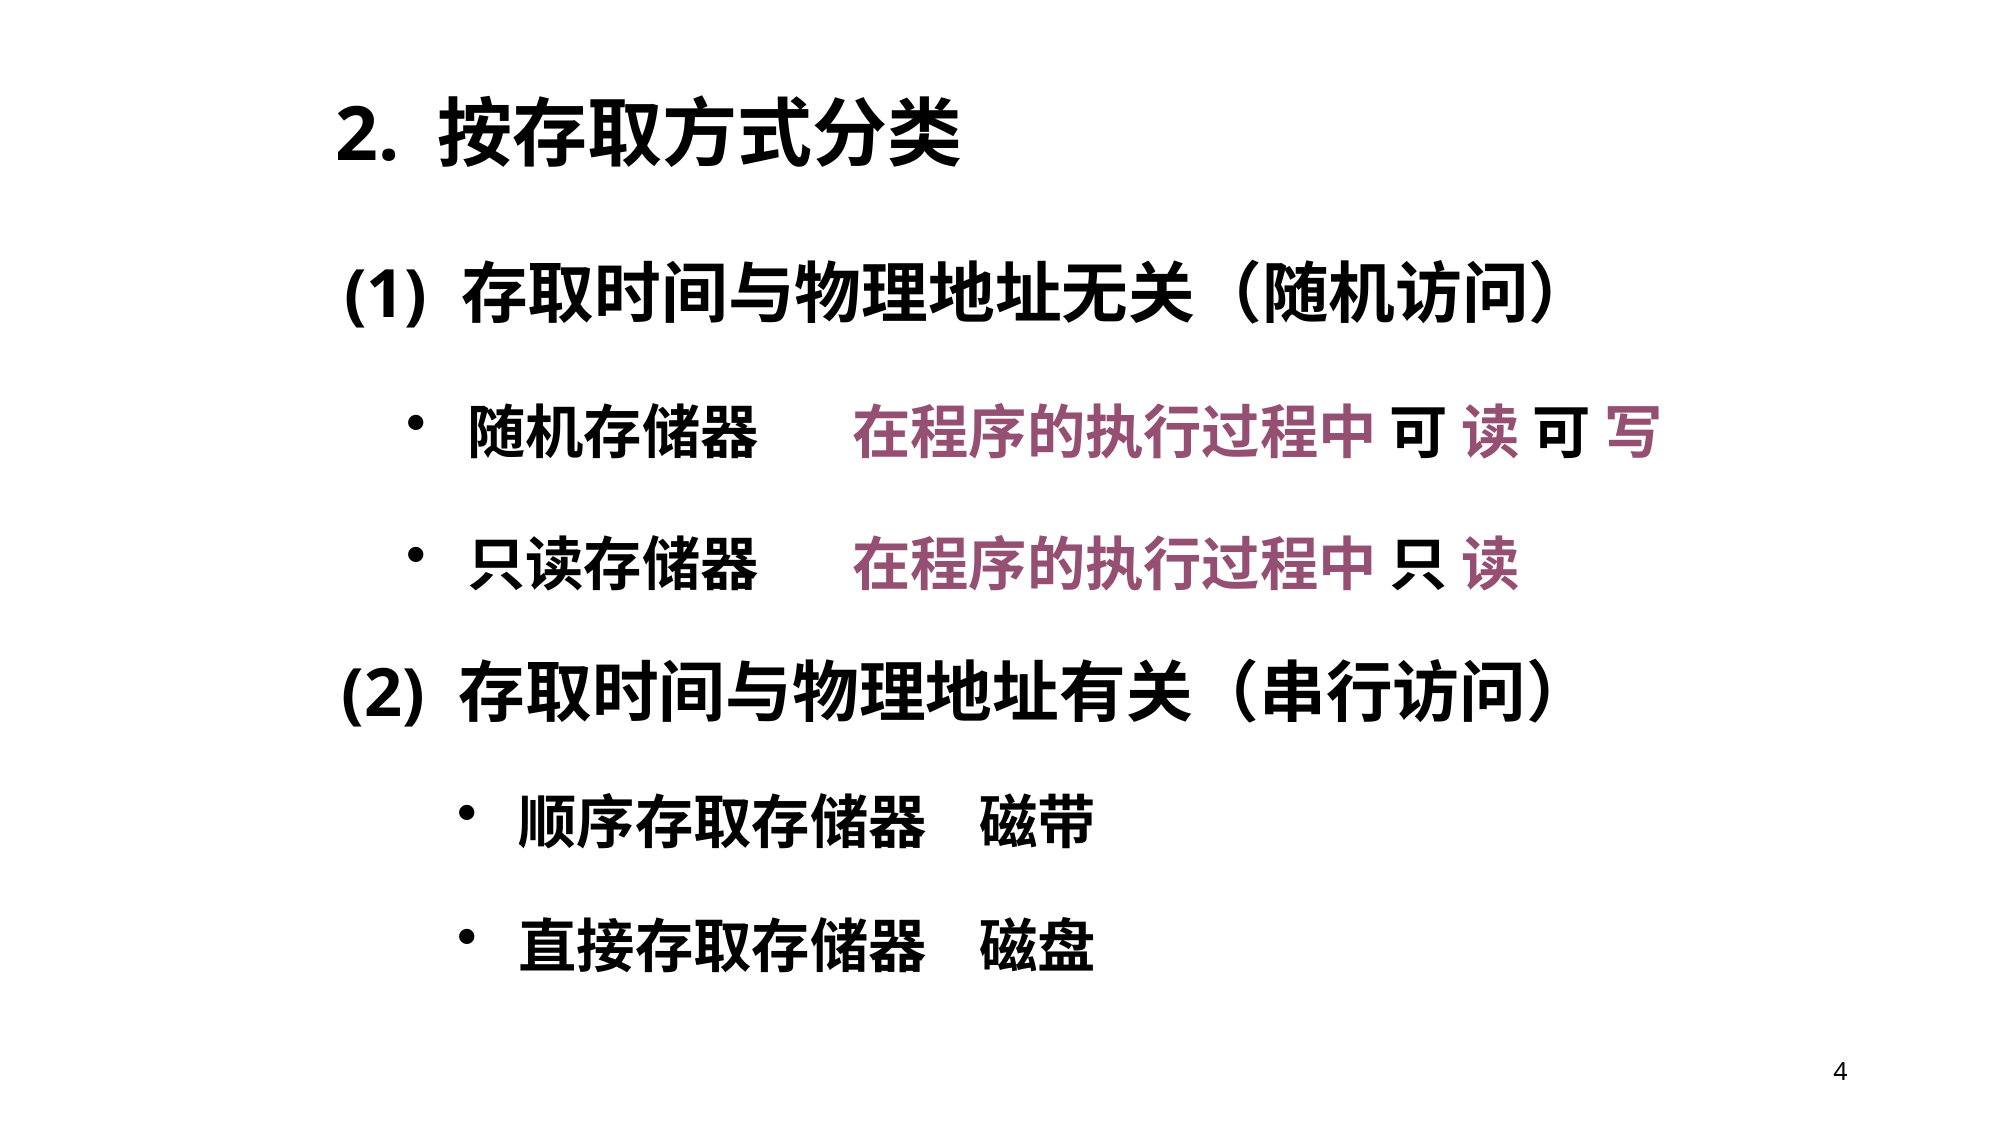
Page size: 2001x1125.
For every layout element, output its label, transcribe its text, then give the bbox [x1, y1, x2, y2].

text_box 直接存取存储器 磁盘 [442, 901, 1111, 987]
text_box 2. 按存取方式分类 [320, 78, 978, 183]
text_box 只读存储器 [391, 519, 837, 604]
text_box 在程序的执行过程中 只 读 [837, 519, 1900, 604]
text_box 在程序的执行过程中 可 读 可 写 [837, 387, 1900, 473]
text_box (2) 存取时间与物理地址有关（串行访问） [327, 642, 1609, 738]
slide_number 4 [1412, 1042, 1863, 1103]
text_box 随机存储器 [391, 387, 837, 473]
text_box (1) 存取时间与物理地址无关（随机访问） [329, 243, 1611, 338]
text_box 顺序存取存储器 磁带 [442, 777, 1111, 863]
